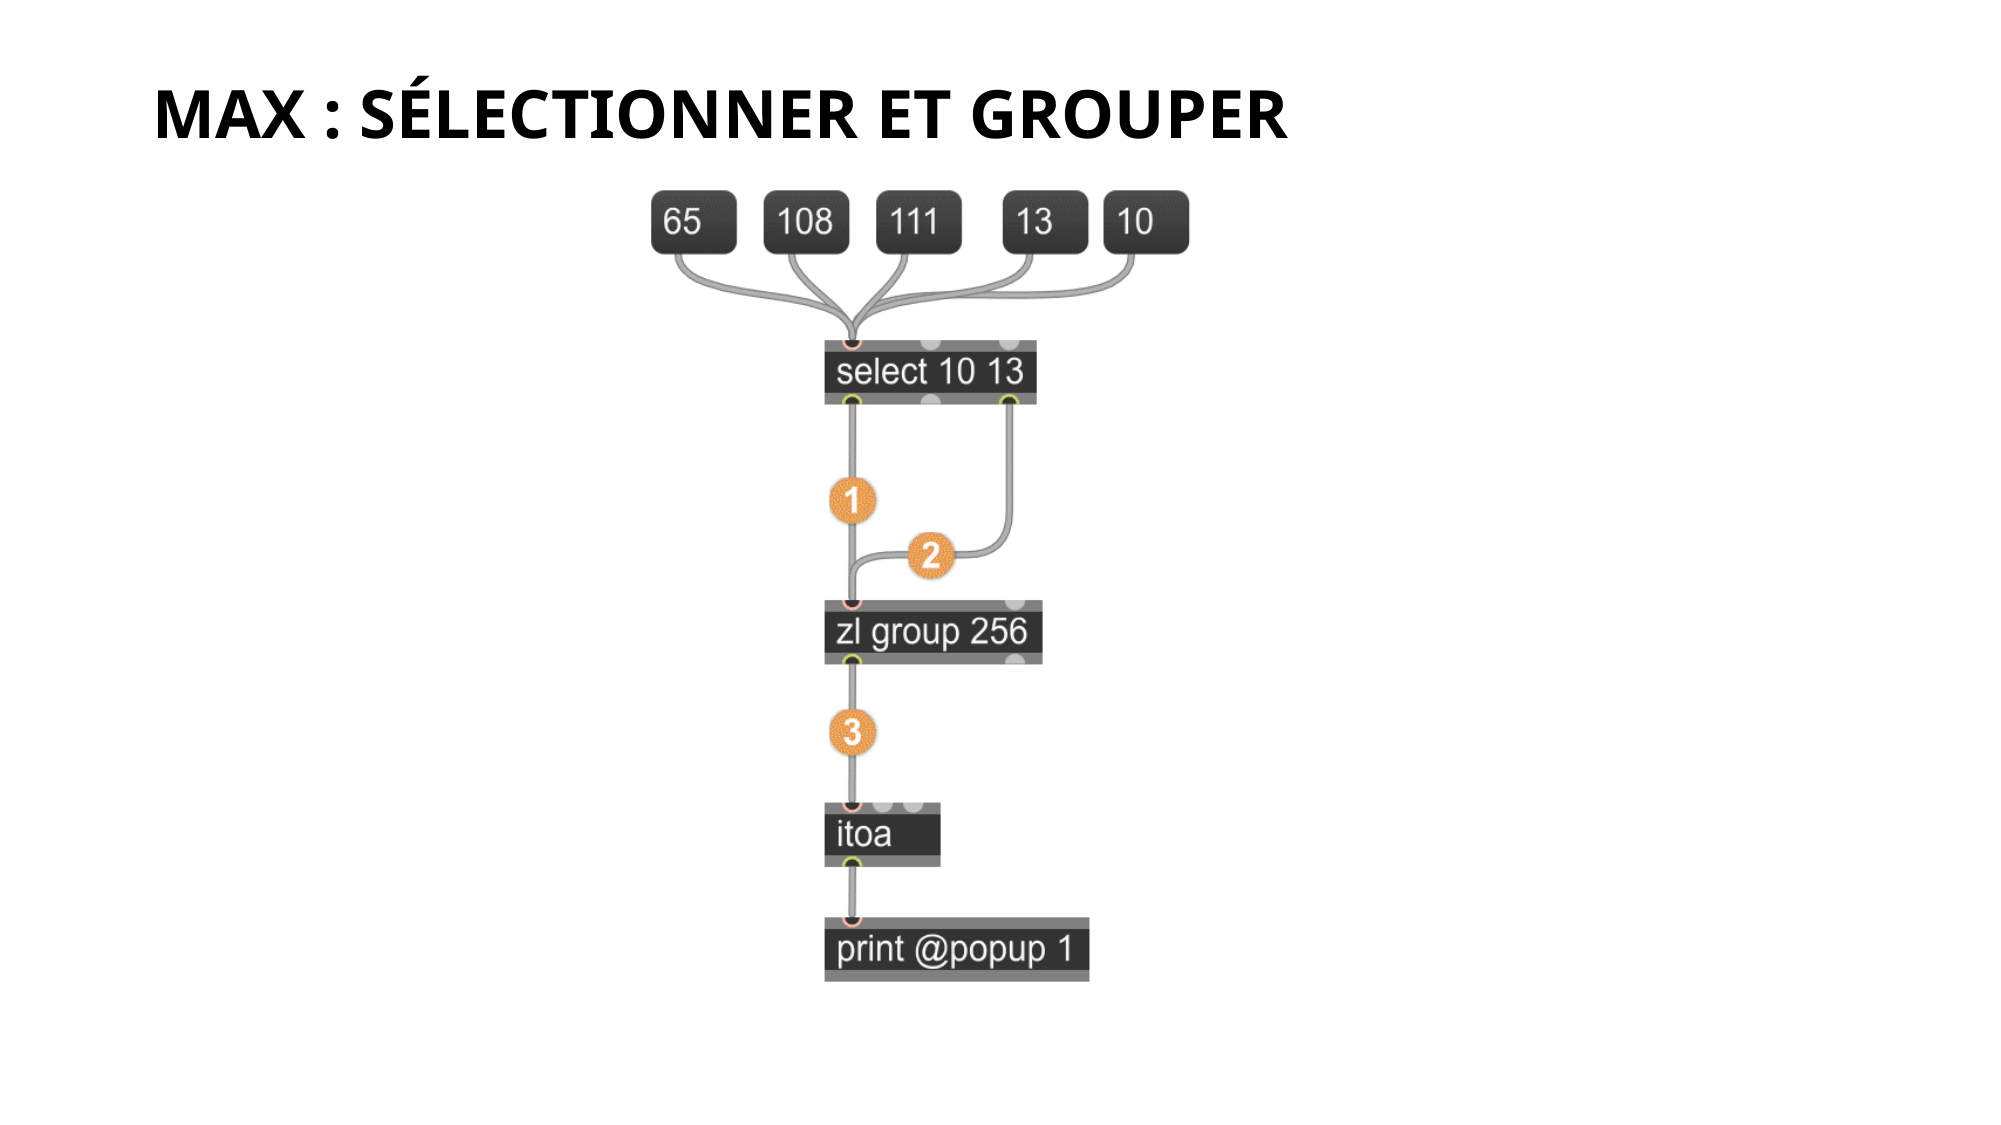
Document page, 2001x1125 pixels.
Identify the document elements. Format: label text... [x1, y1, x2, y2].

picture [554, 174, 1304, 1093]
title MAX : SÉLECTIONNER ET GROUPER [137, 59, 1863, 175]
